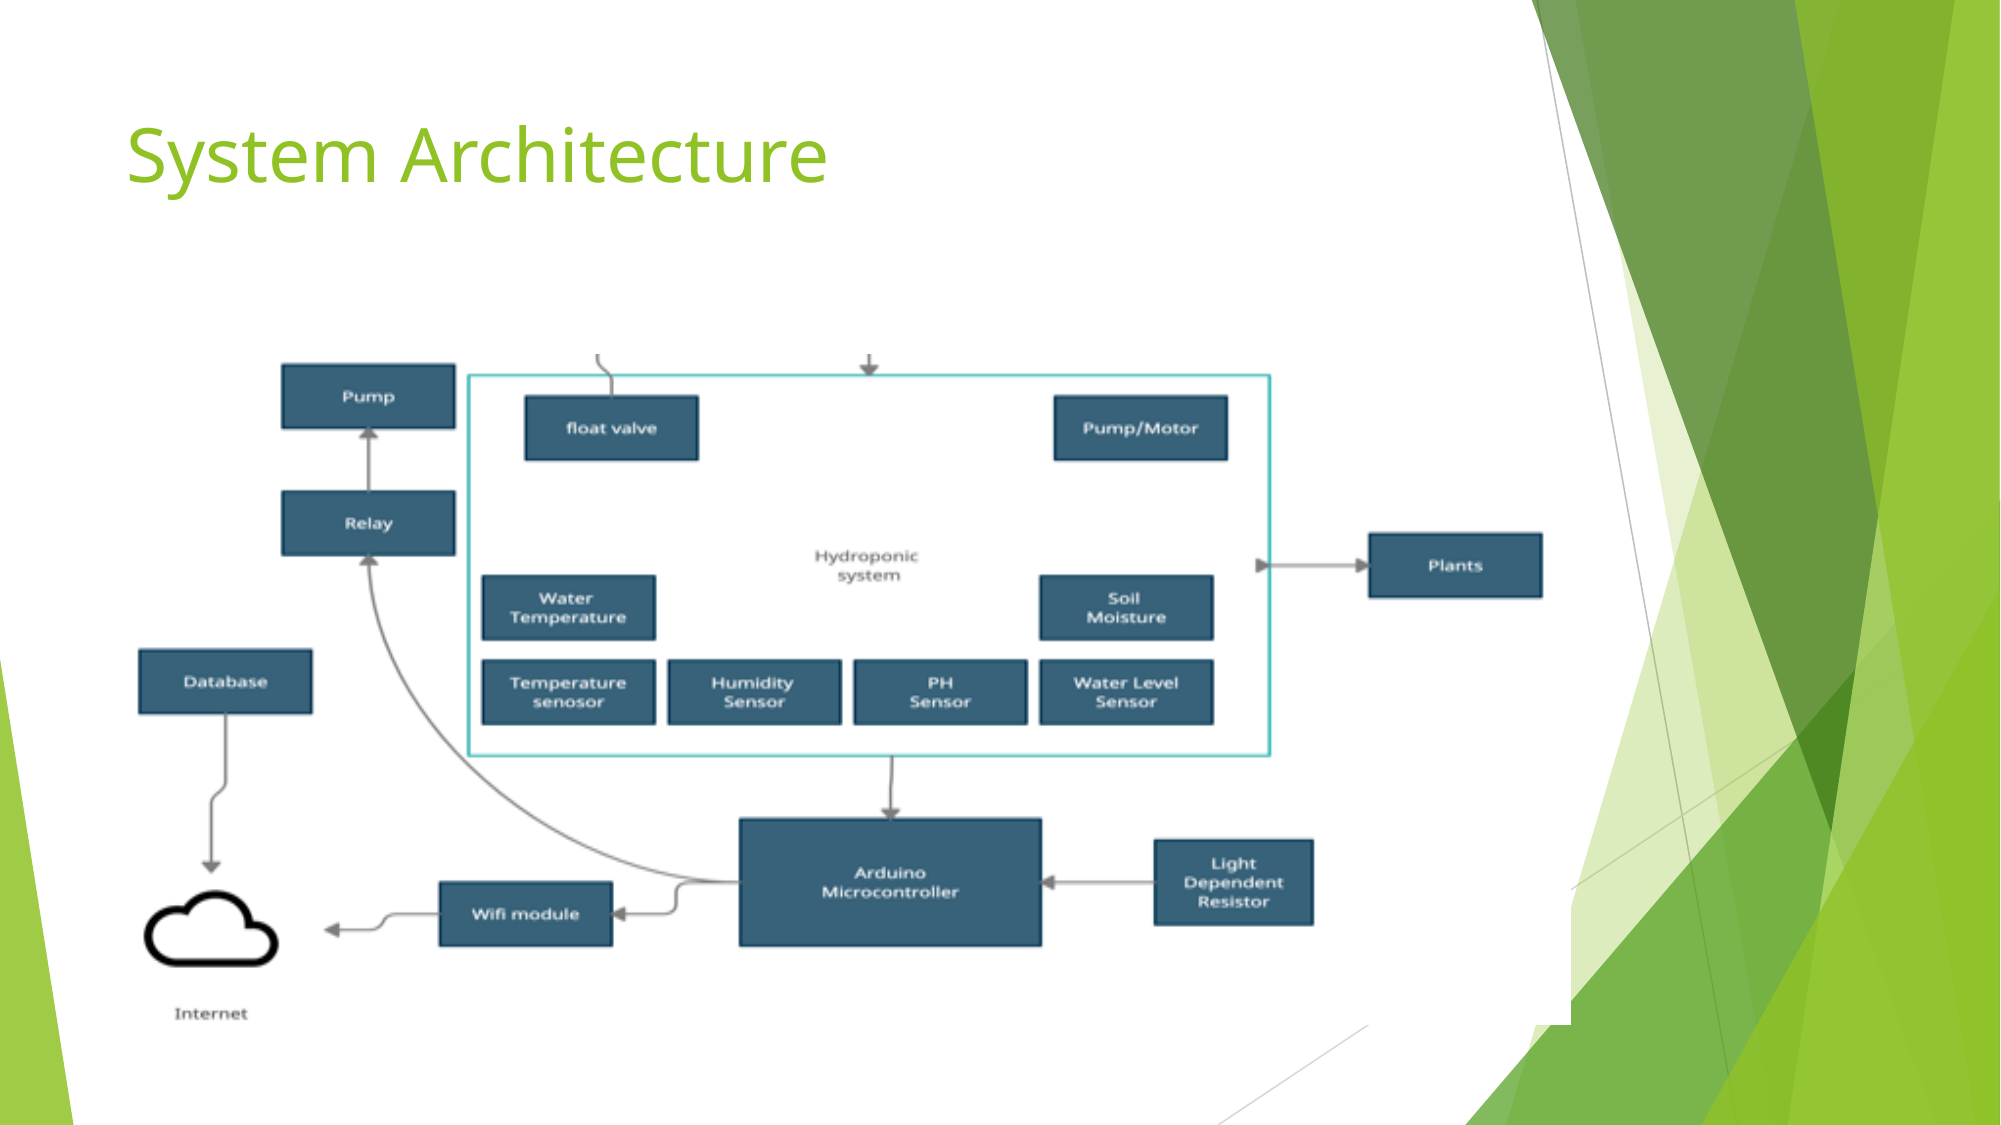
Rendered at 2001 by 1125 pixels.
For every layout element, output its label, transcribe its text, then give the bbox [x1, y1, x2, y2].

picture [110, 354, 1571, 1026]
title System Architecture [111, 99, 1522, 317]
